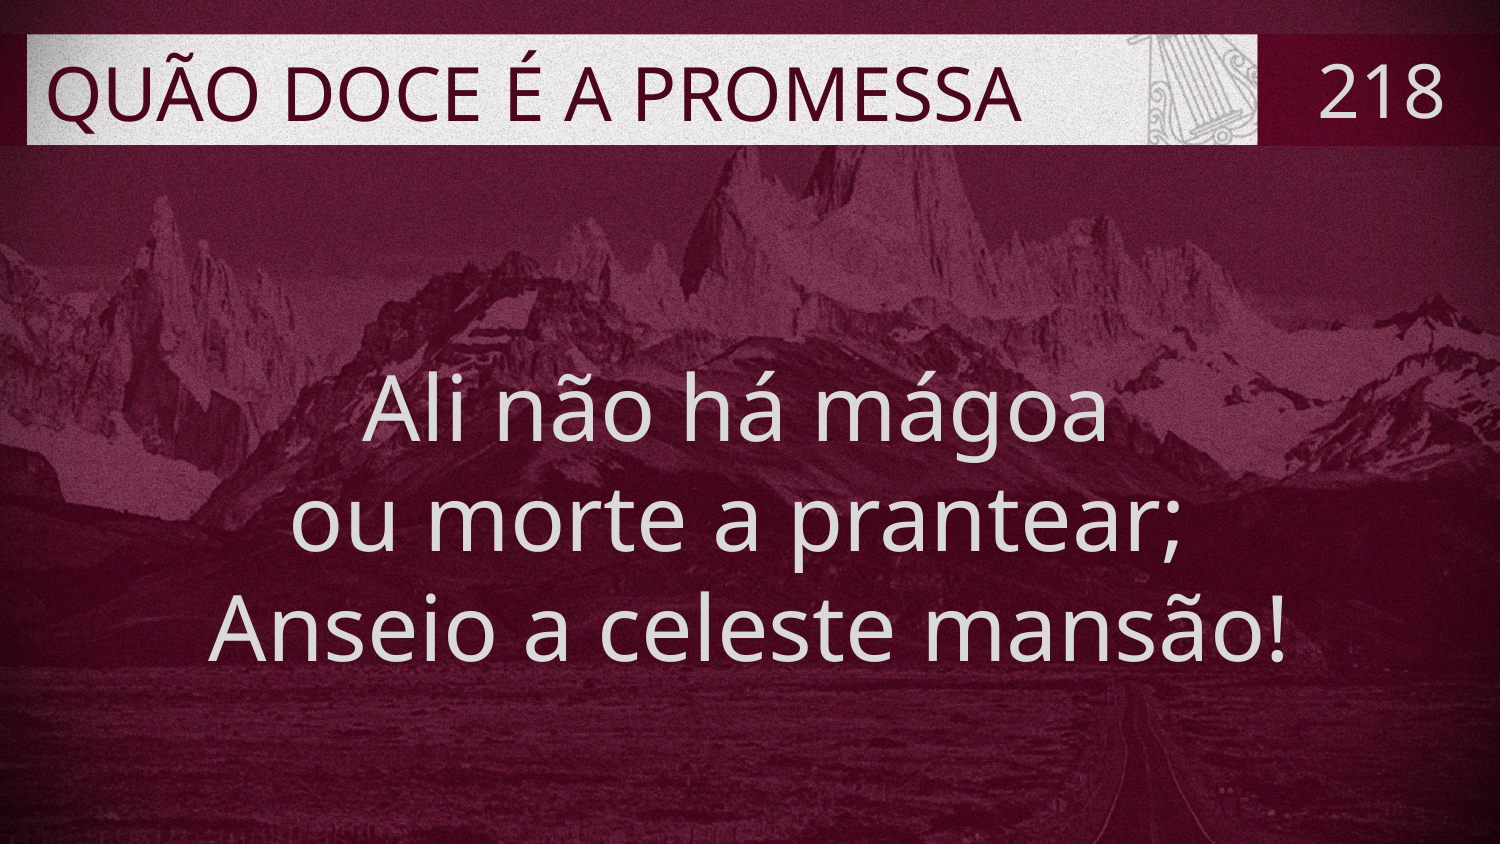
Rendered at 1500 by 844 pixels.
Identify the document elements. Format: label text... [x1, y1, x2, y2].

list 218 [1281, 36, 1483, 143]
list Ali não há mágoa ou morte a prantear; Anseio a celeste mansão! [0, 185, 1500, 844]
title QUÃO DOCE É A PROMESSA [29, 33, 1258, 151]
picture [0, 0, 1500, 185]
